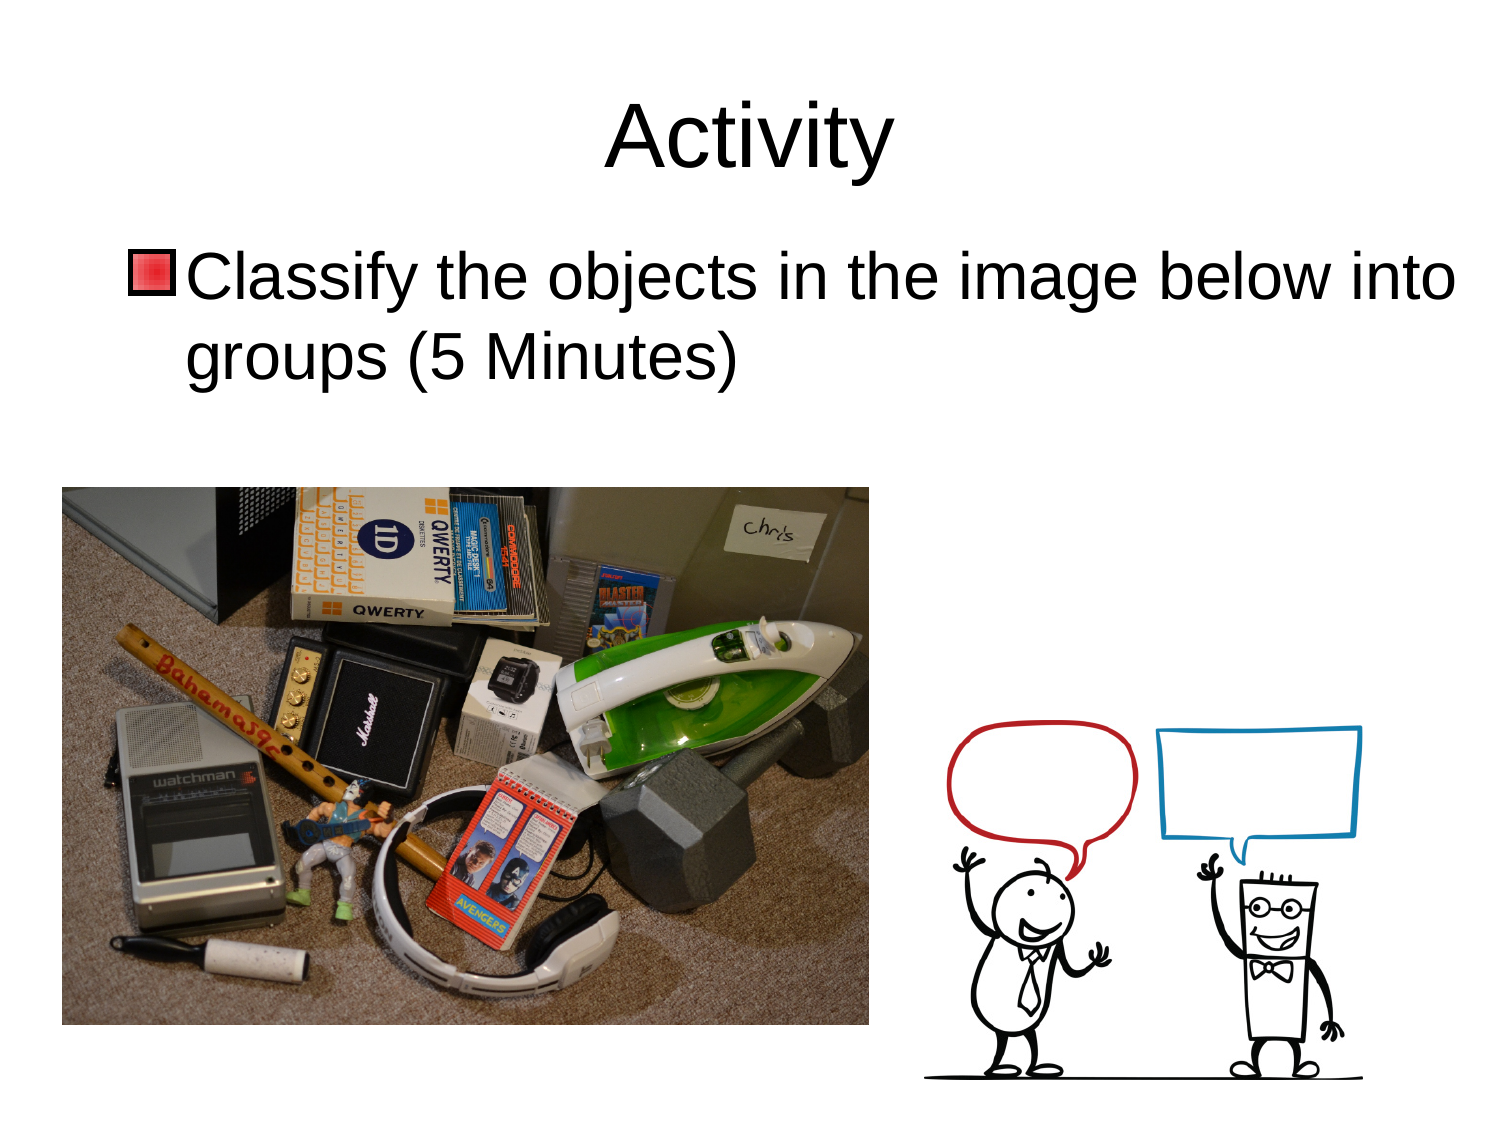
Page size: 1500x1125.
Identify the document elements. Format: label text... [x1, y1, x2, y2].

list Classify the objects in the image below into groups (5 Minutes) [113, 224, 1475, 900]
picture [62, 487, 869, 1025]
title Activity [112, 37, 1388, 225]
picture [924, 720, 1363, 1080]
picture [128, 249, 176, 296]
